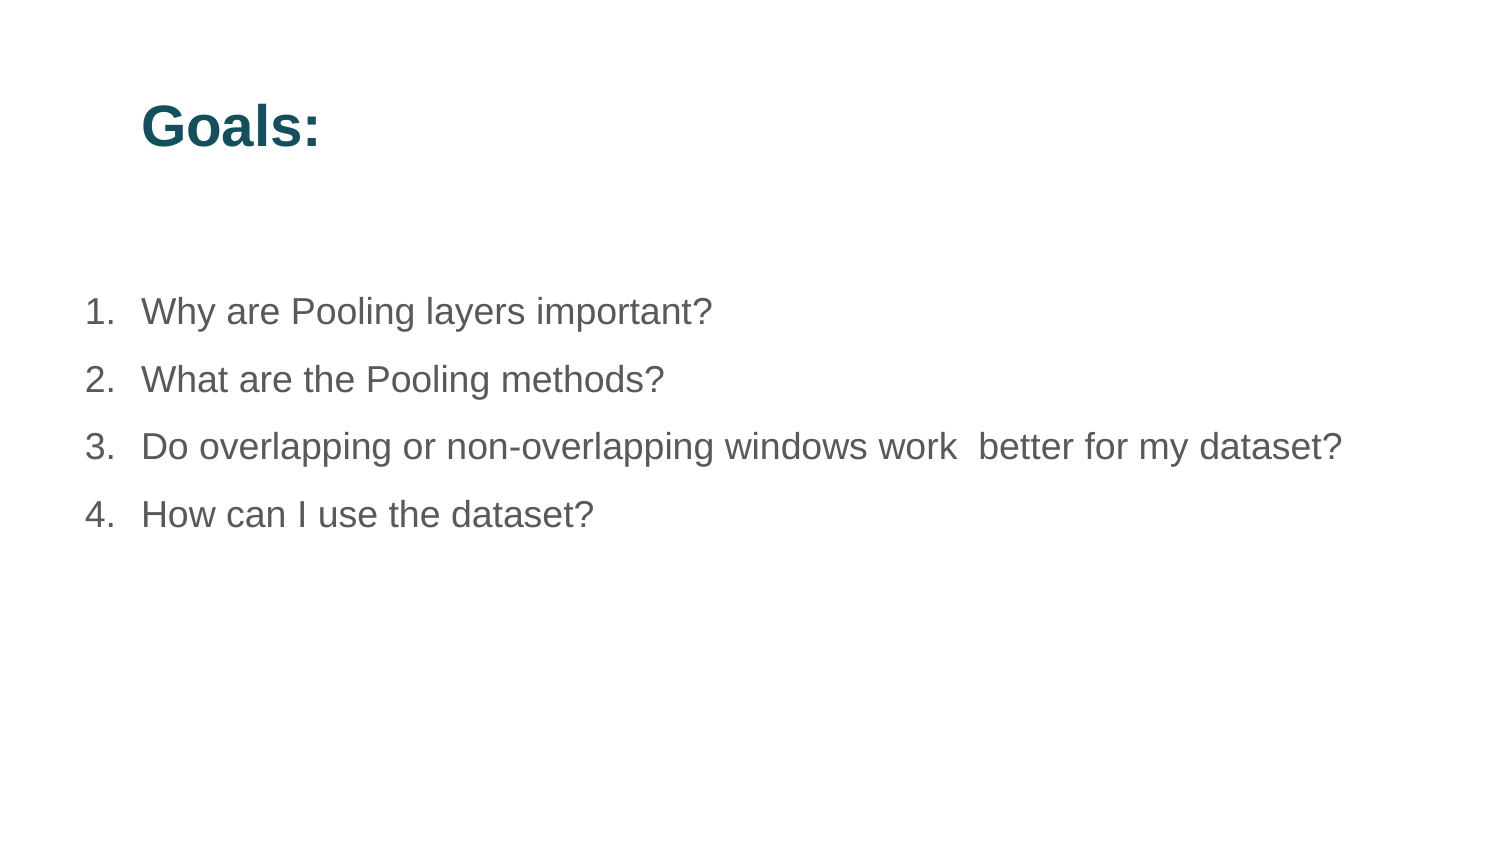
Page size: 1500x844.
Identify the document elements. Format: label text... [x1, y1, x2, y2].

title Goals: [51, 72, 1449, 167]
list Why are Pooling layers important? What are the Pooling methods? Do overlapping or non-overlapping windows work better for my dataset? How can I use the dataset? [51, 249, 1449, 810]
